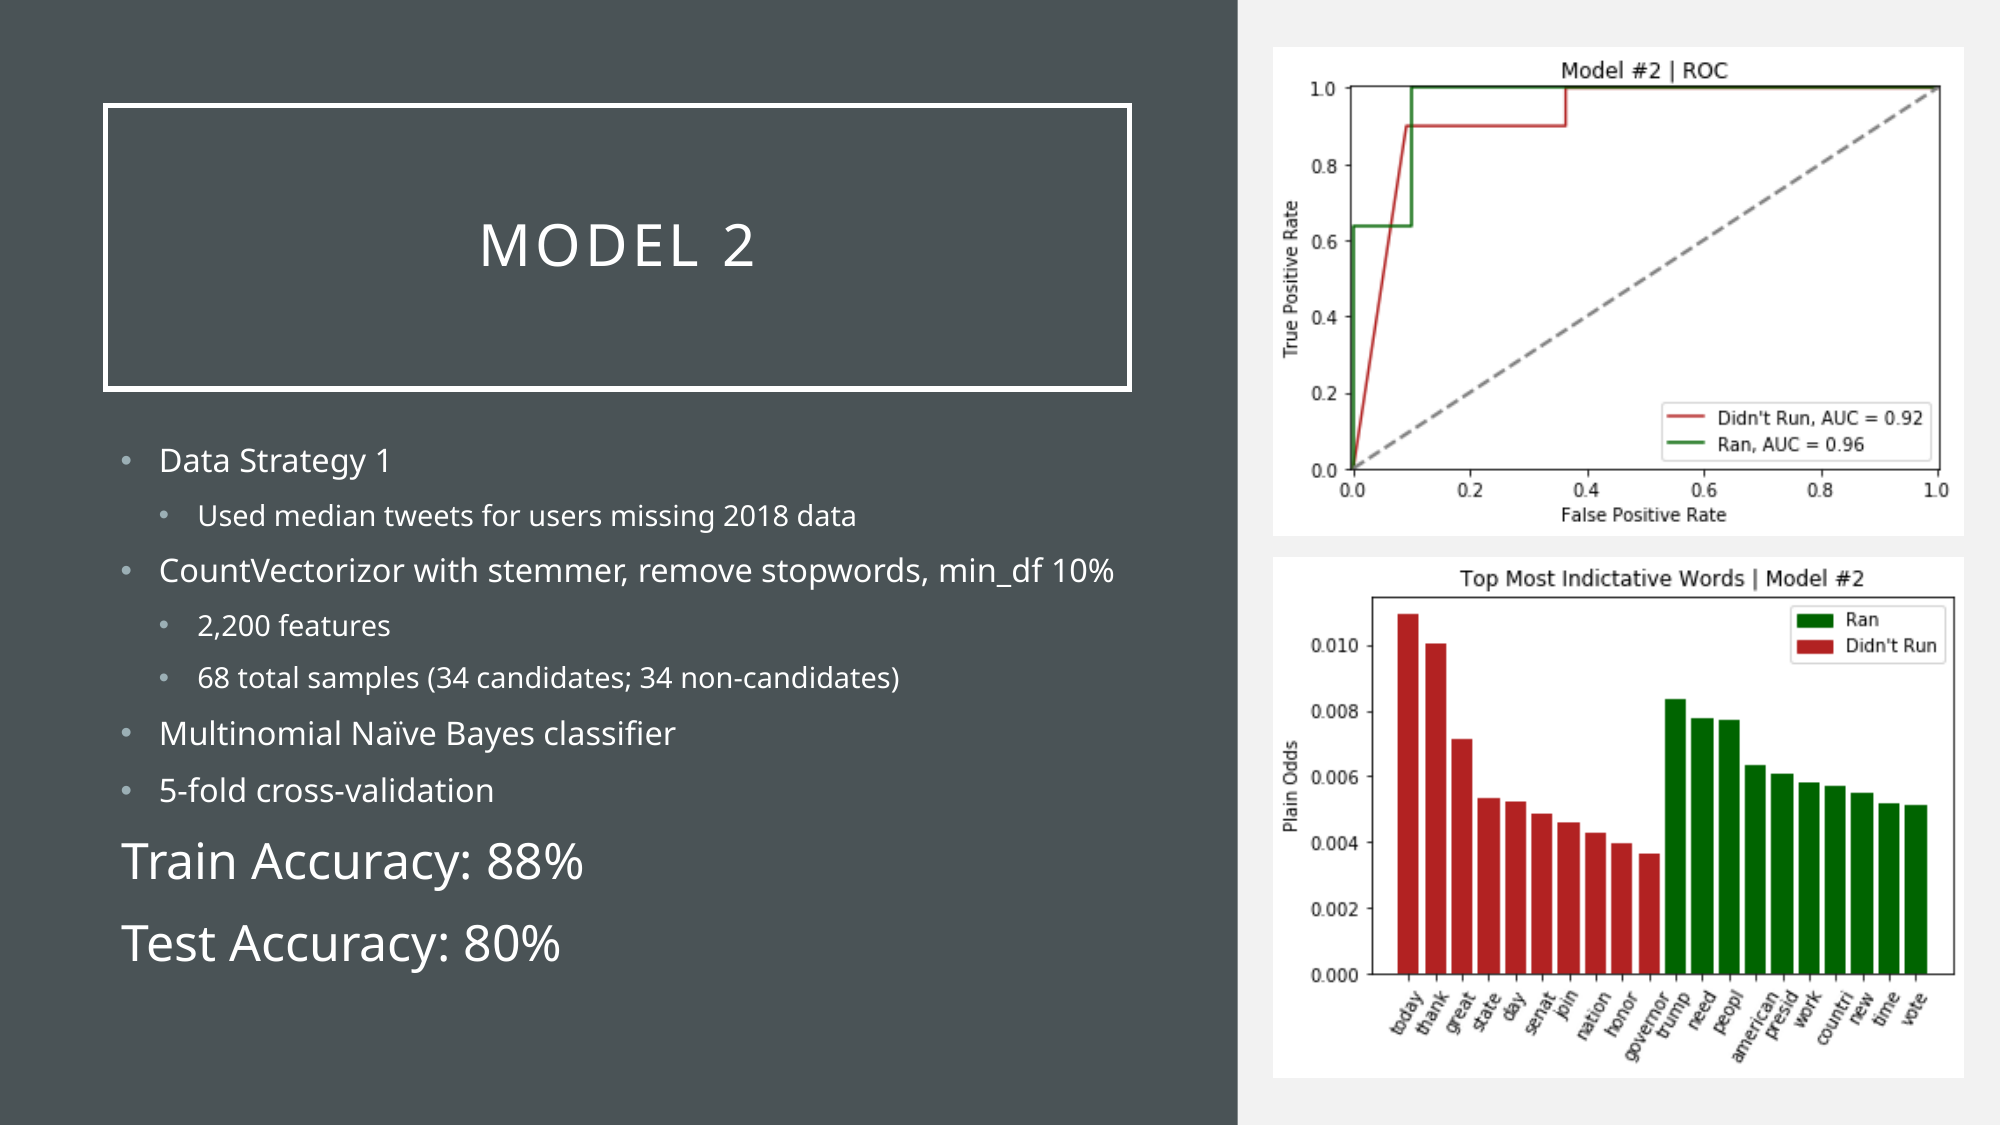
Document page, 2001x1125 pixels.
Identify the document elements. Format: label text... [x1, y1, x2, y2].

text_box [0, 0, 1238, 1125]
text_box Train Accuracy: 88% Test Accuracy: 80% [106, 822, 1131, 973]
list Data Strategy 1 Used median tweets for users missing 2018 data CountVectorizor with stemmer, remove stopwords, min_df 10% 2,200 features 68 total samples (34 candidates; 34 non-candidates) Multinomial Naïve Bayes classifier 5-fold cross-validation [105, 432, 1149, 823]
picture [1273, 557, 1964, 1078]
picture [1273, 47, 1964, 536]
title Model 2 [103, 103, 1132, 392]
text_box [1238, 0, 2000, 1125]
